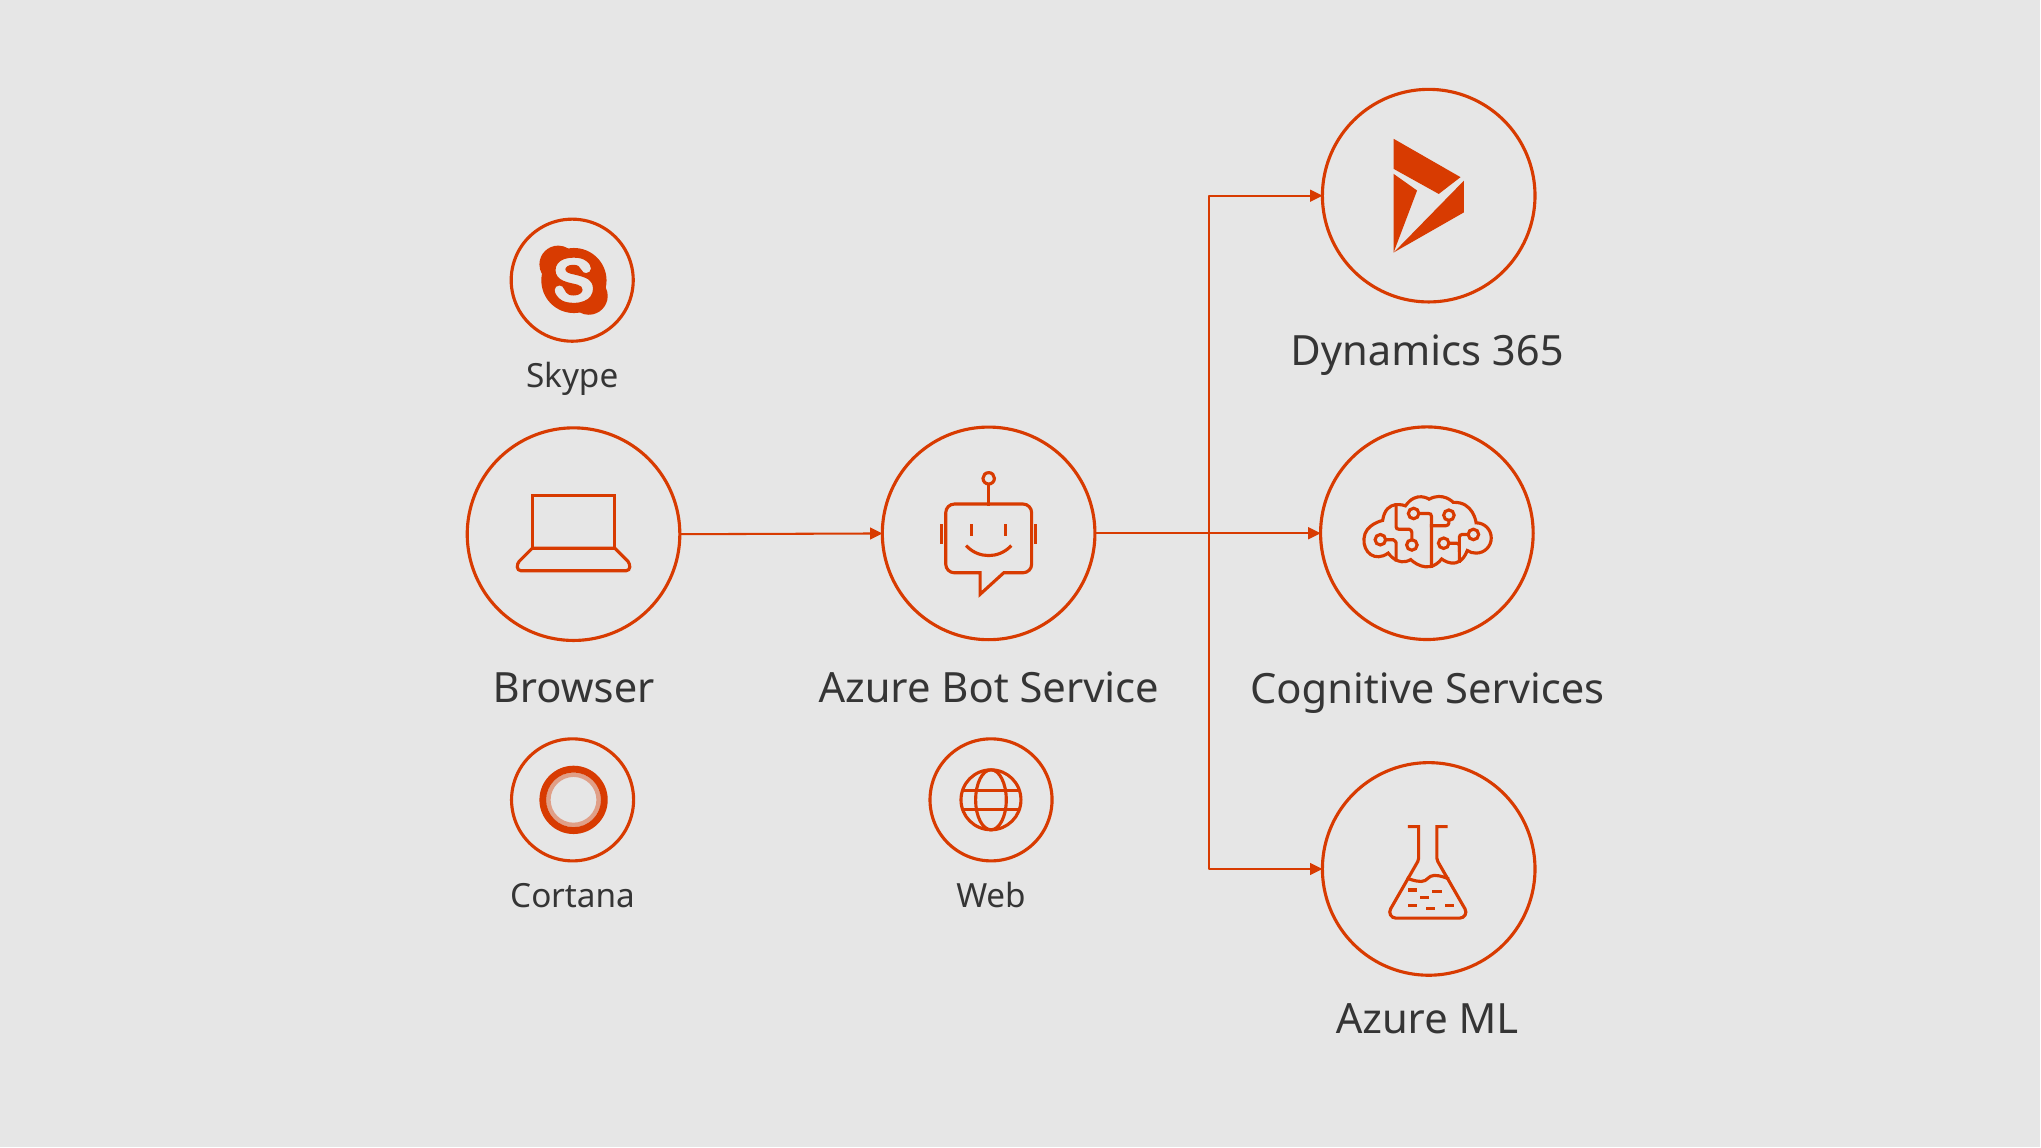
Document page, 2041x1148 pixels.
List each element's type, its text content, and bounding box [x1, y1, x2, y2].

text_box [539, 245, 608, 315]
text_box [539, 765, 608, 835]
text_box [1363, 496, 1492, 567]
text_box [510, 738, 635, 860]
text_box Skype [496, 341, 649, 414]
text_box Browser [462, 644, 685, 735]
text_box Azure ML [1305, 975, 1549, 1066]
text_box [510, 218, 635, 341]
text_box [1094, 533, 1323, 870]
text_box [1094, 195, 1323, 533]
text_box [1323, 426, 1534, 641]
text_box Dynamics 365 [1323, 306, 1594, 397]
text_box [1393, 138, 1465, 253]
text_box [929, 738, 1053, 860]
text_box Web [926, 860, 1056, 933]
text_box [881, 426, 1094, 641]
text_box Cortana [480, 860, 665, 933]
text_box [1321, 88, 1536, 303]
text_box Azure Bot Service [788, 644, 1094, 735]
text_box [1389, 826, 1466, 919]
text_box Cognitive Services [1323, 645, 1635, 736]
text_box [1321, 761, 1536, 975]
text_box [961, 769, 1021, 830]
text_box [466, 427, 681, 642]
